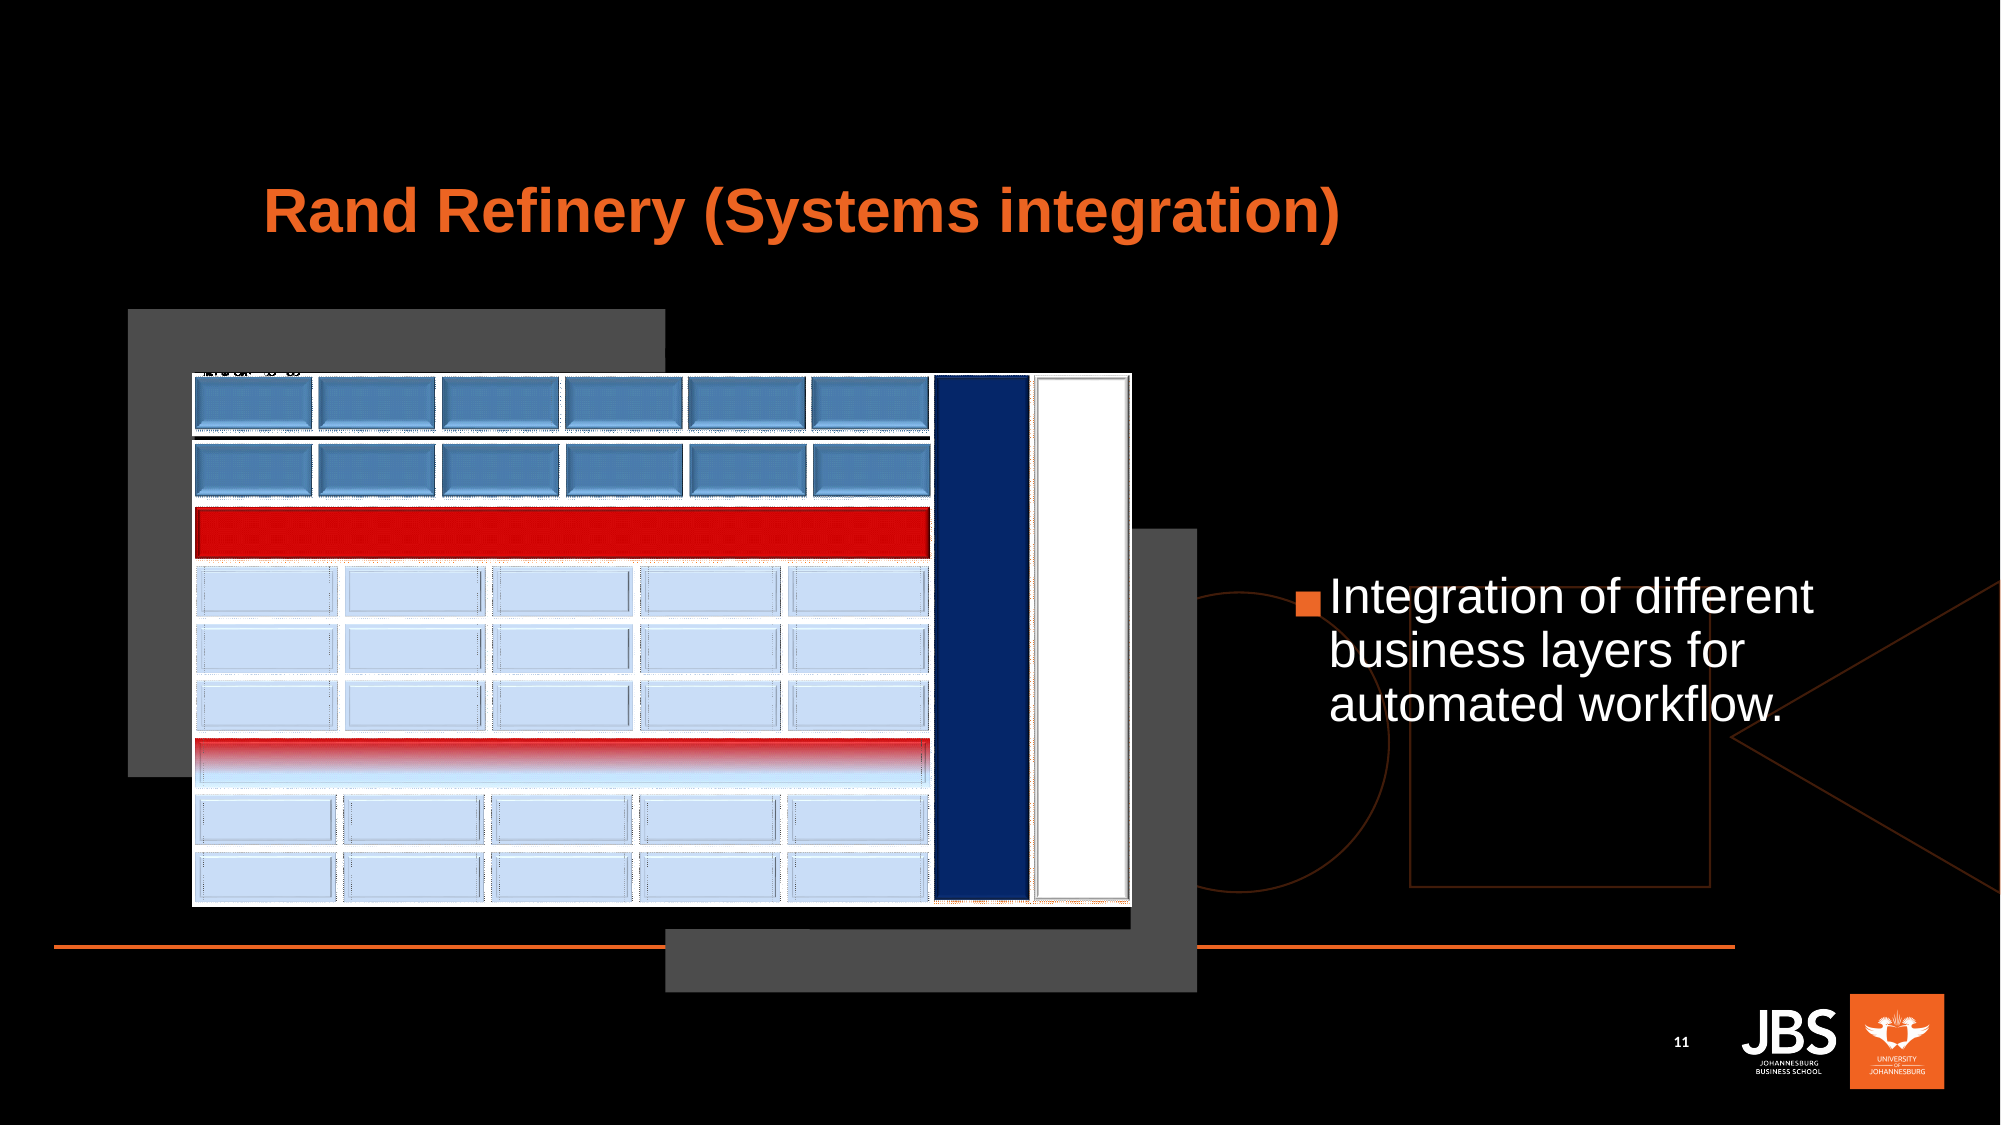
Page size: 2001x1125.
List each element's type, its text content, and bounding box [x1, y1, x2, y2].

title Rand Refinery (Systems integration) [248, 84, 1872, 254]
text_box [665, 528, 1198, 993]
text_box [192, 373, 1132, 907]
list Integration of different business layers for automated workflow. [1276, 373, 1872, 930]
picture [1728, 980, 1958, 1103]
text_box [127, 309, 666, 778]
